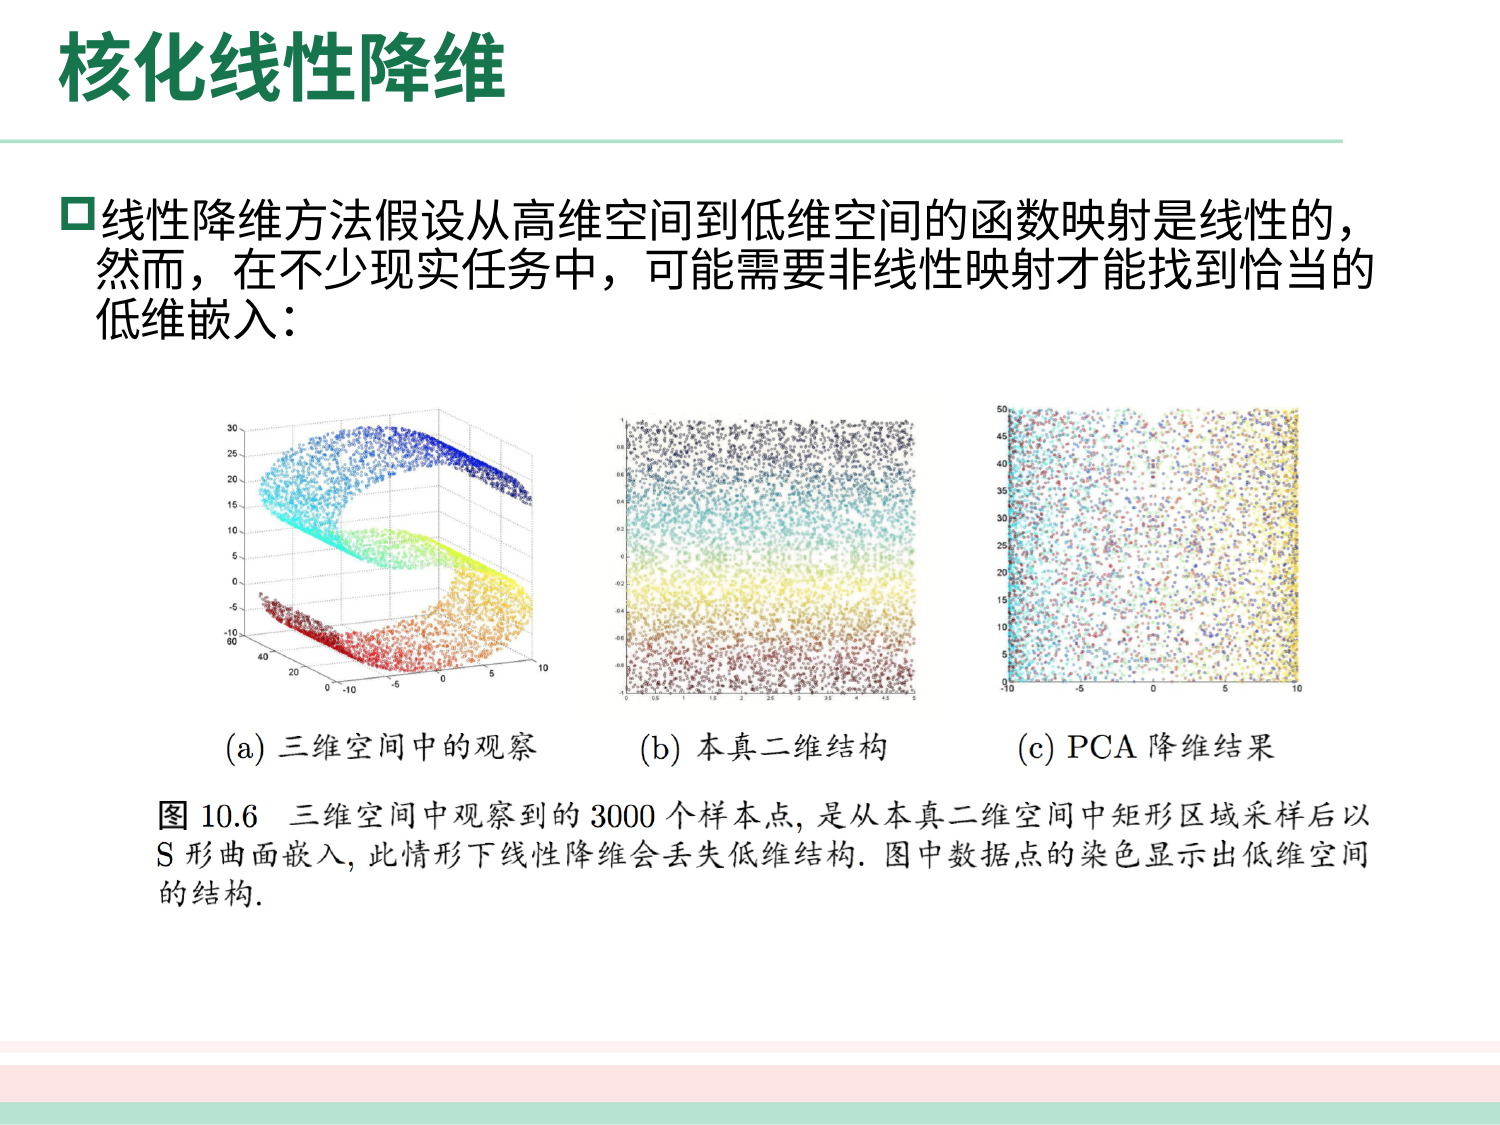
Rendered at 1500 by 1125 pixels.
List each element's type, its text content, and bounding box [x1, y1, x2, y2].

picture [0, 0, 1500, 1125]
list 线性降维方法假设从高维空间到低维空间的函数映射是线性的，然而，在不少现实任务中，可能需要非线性映射才能找到恰当的低维嵌入： [42, 190, 1429, 999]
title 核化线性降维 [42, 7, 1337, 135]
